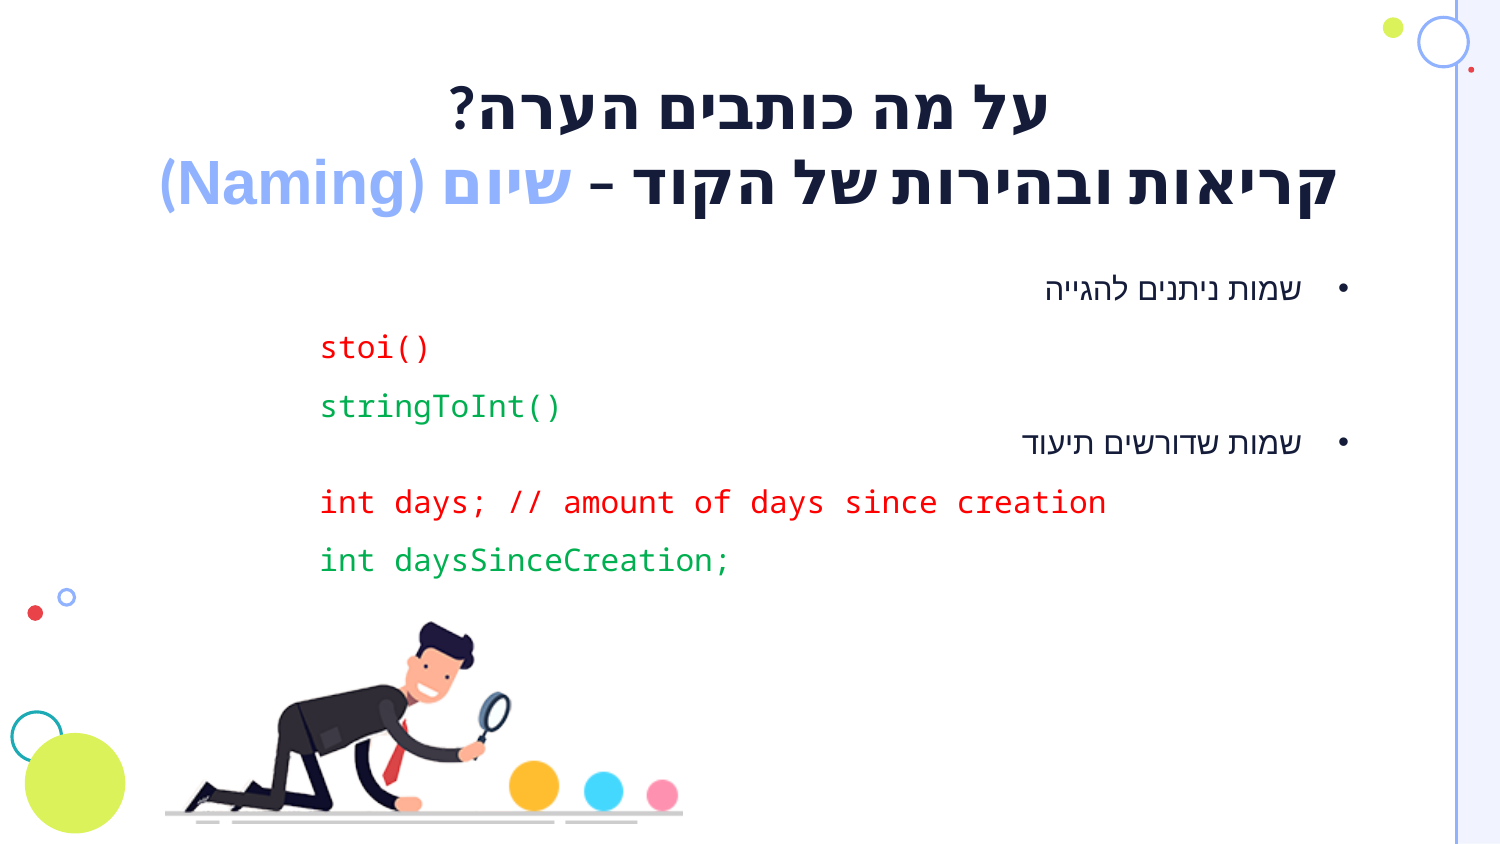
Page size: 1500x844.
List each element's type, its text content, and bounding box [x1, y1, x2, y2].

list שמות ניתנים להגייה stoi() stringToInt() שמות שדורשים תיעוד int days; // amount of days since creation int daysSinceCreation; [222, 269, 1371, 665]
picture [164, 621, 683, 824]
title על מה כותבים הערה? קריאות ובהירות של הקוד – שיום (Naming) [88, 66, 1412, 176]
